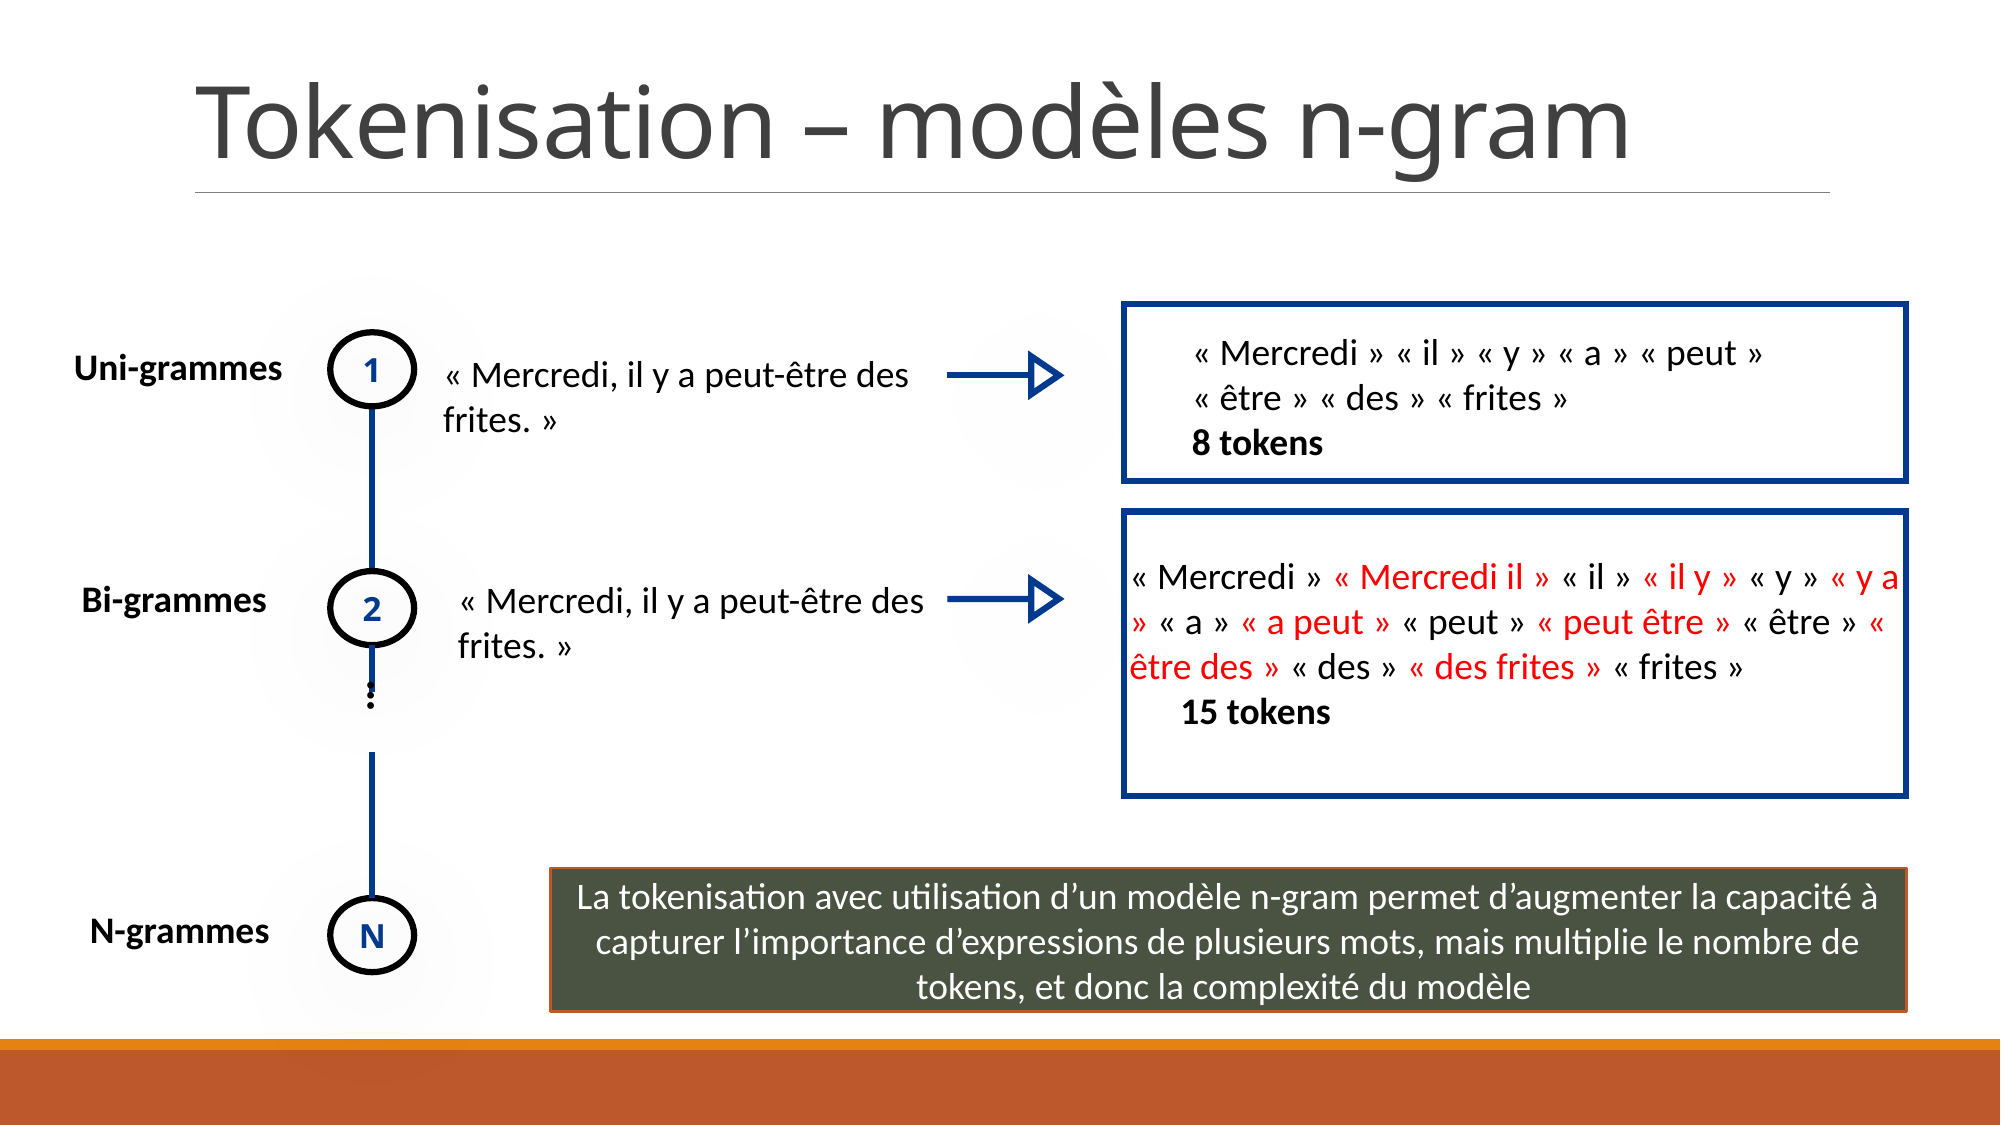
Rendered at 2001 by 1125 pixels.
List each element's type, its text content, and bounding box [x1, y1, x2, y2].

text_box « Mercredi, il y a peut-être des frites. » [443, 568, 948, 674]
text_box N-grammes [83, 900, 315, 957]
text_box Uni-grammes [68, 337, 331, 395]
title Tokenisation – modèles n-gram [180, 47, 1830, 187]
text_box [1124, 511, 1907, 797]
text_box 2 [330, 571, 415, 645]
text_box 1 [331, 332, 415, 407]
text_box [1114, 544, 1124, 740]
text_box [1031, 579, 1059, 618]
text_box [1031, 356, 1059, 395]
text_box N [330, 898, 415, 973]
text_box Bi-grammes [75, 568, 307, 626]
text_box [1124, 303, 1907, 481]
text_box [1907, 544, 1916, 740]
text_box … [352, 673, 420, 768]
text_box La tokenisation avec utilisation d’un modèle n-gram permet d’augmenter la capacité à capturer l’importance d’expressions de plusieurs mots, mais multiplie le nombre de tokens, et donc la complexité du modèle [549, 867, 1908, 1013]
text_box « Mercredi, il y a peut-être des frites. » [428, 342, 934, 448]
